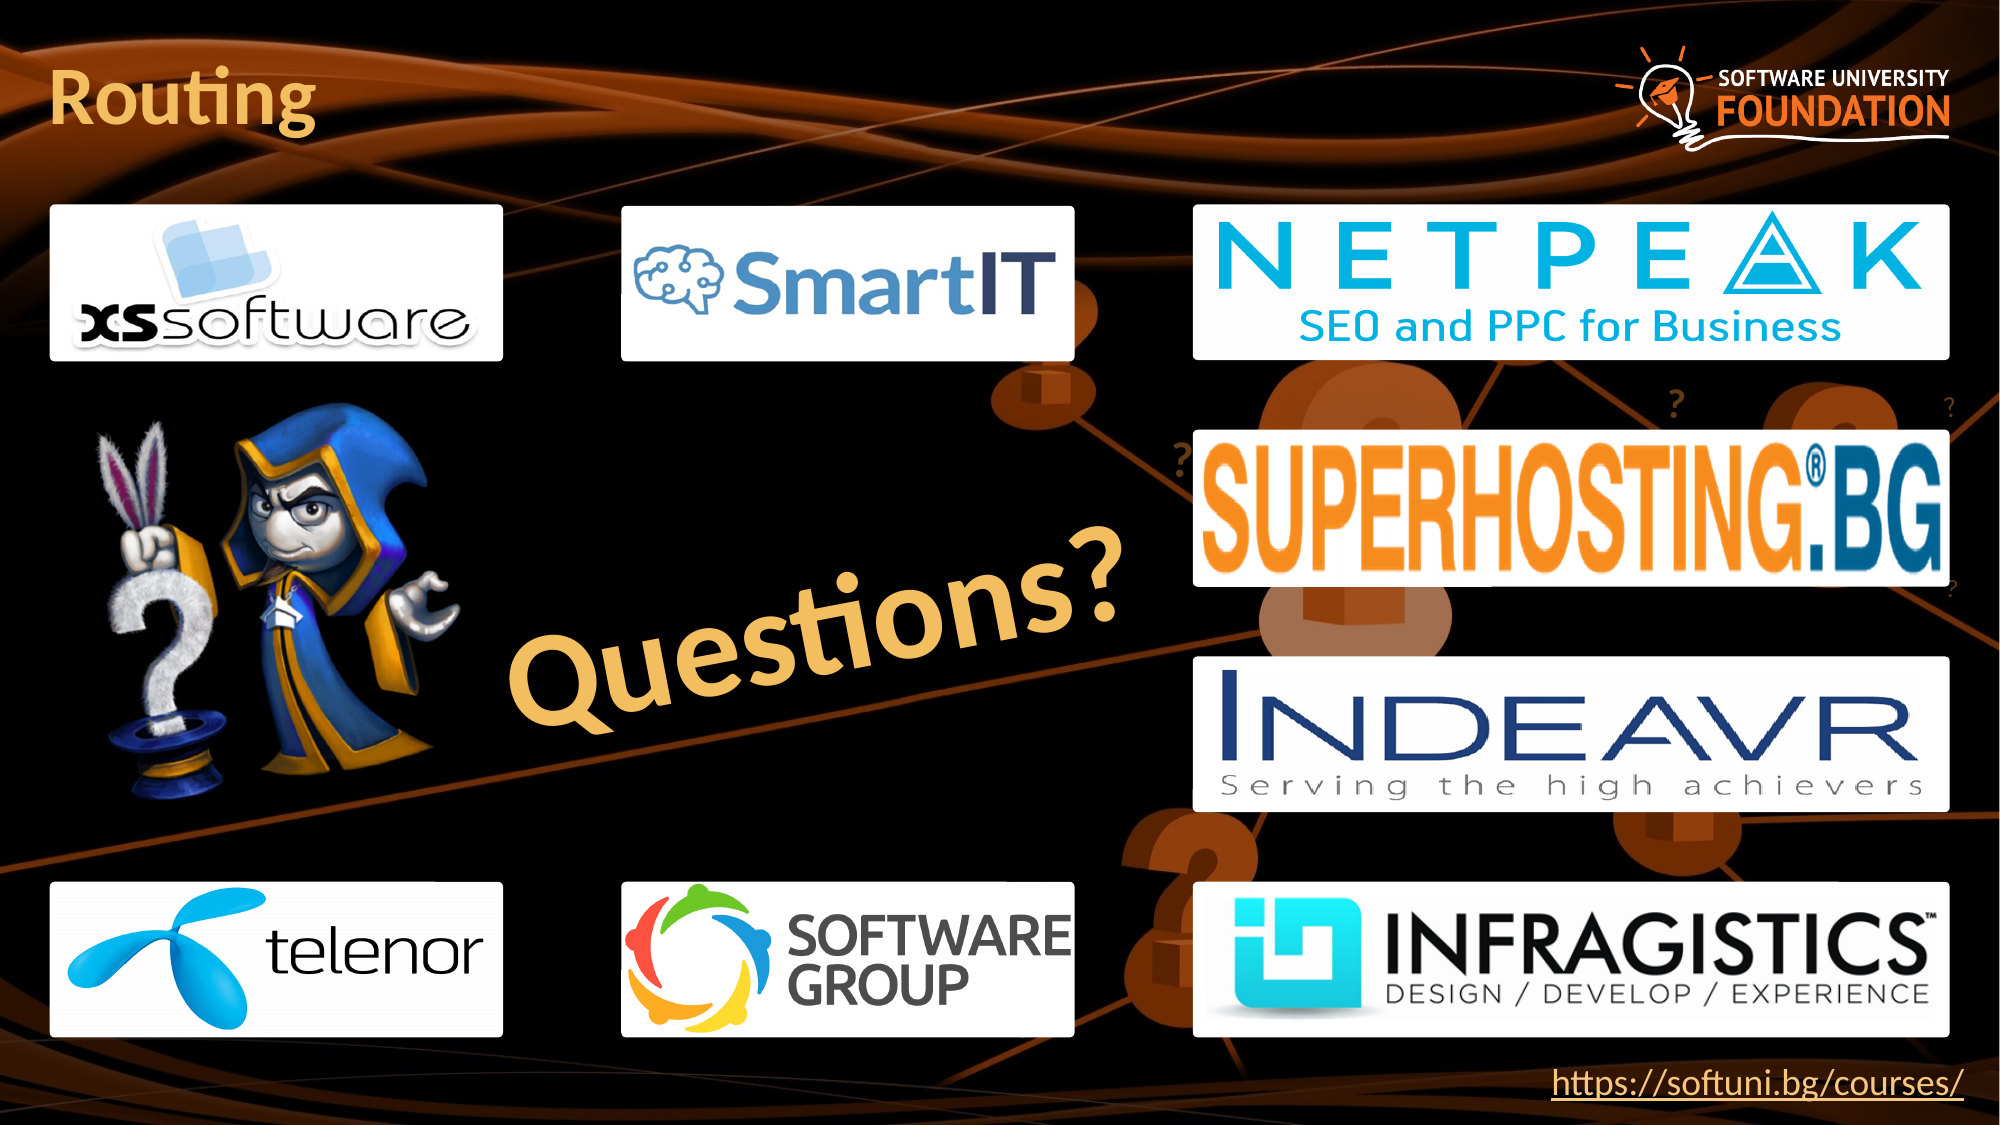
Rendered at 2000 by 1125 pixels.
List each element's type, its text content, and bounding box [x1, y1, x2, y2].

picture [0, 0, 2000, 1125]
title Routing [30, 6, 1602, 189]
list https://softuni.bg/courses/ [250, 1050, 1971, 1108]
